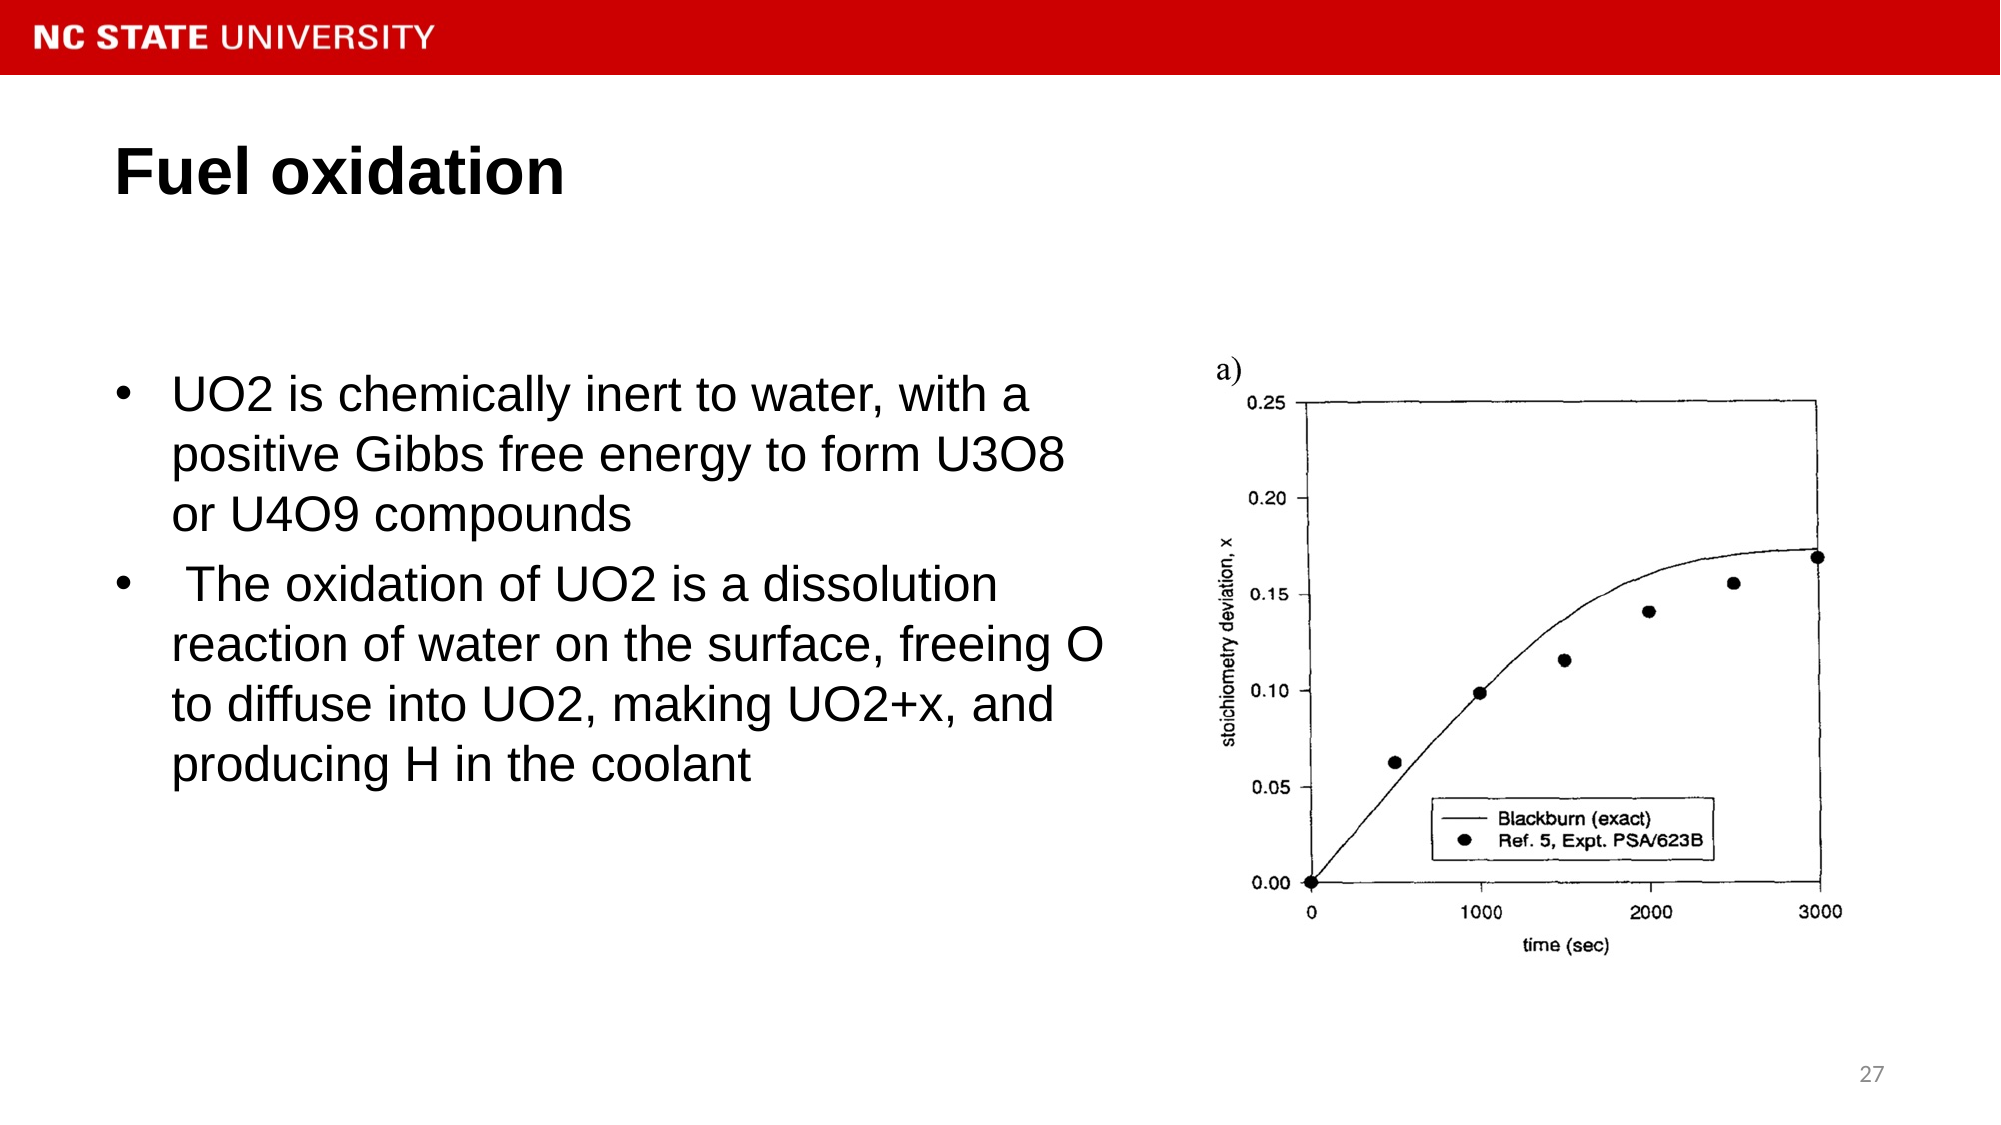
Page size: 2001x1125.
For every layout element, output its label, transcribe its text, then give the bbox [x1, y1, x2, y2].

title Fuel oxidation [99, 79, 1900, 256]
picture [0, 0, 2000, 75]
slide_number 27 [1433, 1042, 1900, 1103]
list UO2 is chemically inert to water, with a positive Gibbs free energy to form U3O8 or U4O9 compounds The oxidation of UO2 is a dissolution reaction of water on the surface, freeing O to diffuse into UO2, making UO2+x, and producing H in the coolant [99, 354, 1140, 1005]
picture [1215, 354, 1871, 959]
